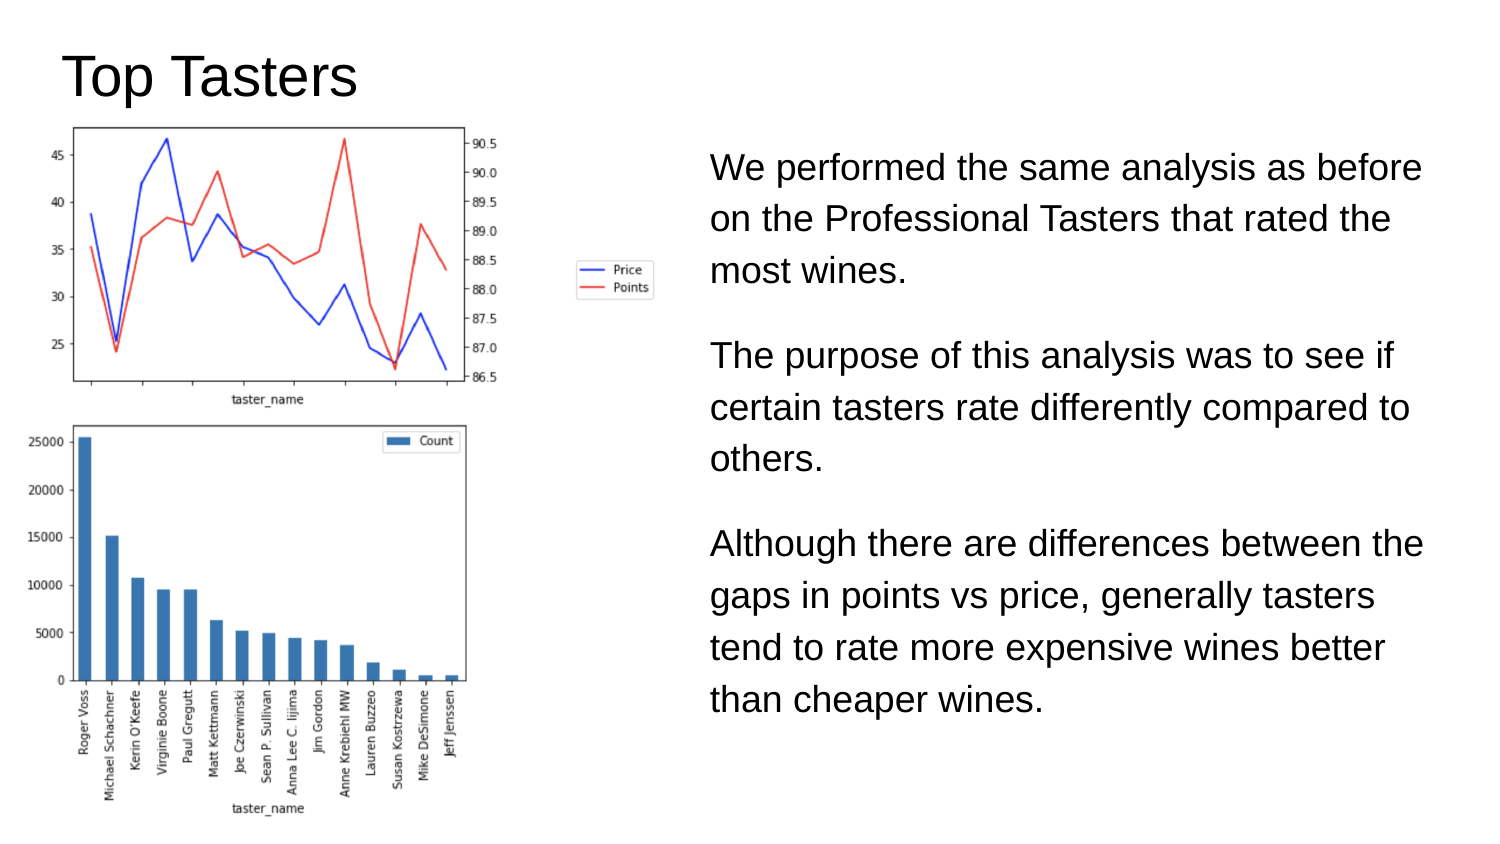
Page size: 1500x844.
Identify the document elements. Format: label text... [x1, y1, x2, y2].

title Top Tasters [46, 22, 1444, 117]
picture [0, 116, 674, 831]
list We performed the same analysis as before on the Professional Tasters that rated the most wines. The purpose of this analysis was to see if certain tasters rate differently compared to others. Although there are differences between the gaps in points vs price, generally tasters tend to rate more expensive wines better than cheaper wines. [694, 120, 1449, 750]
